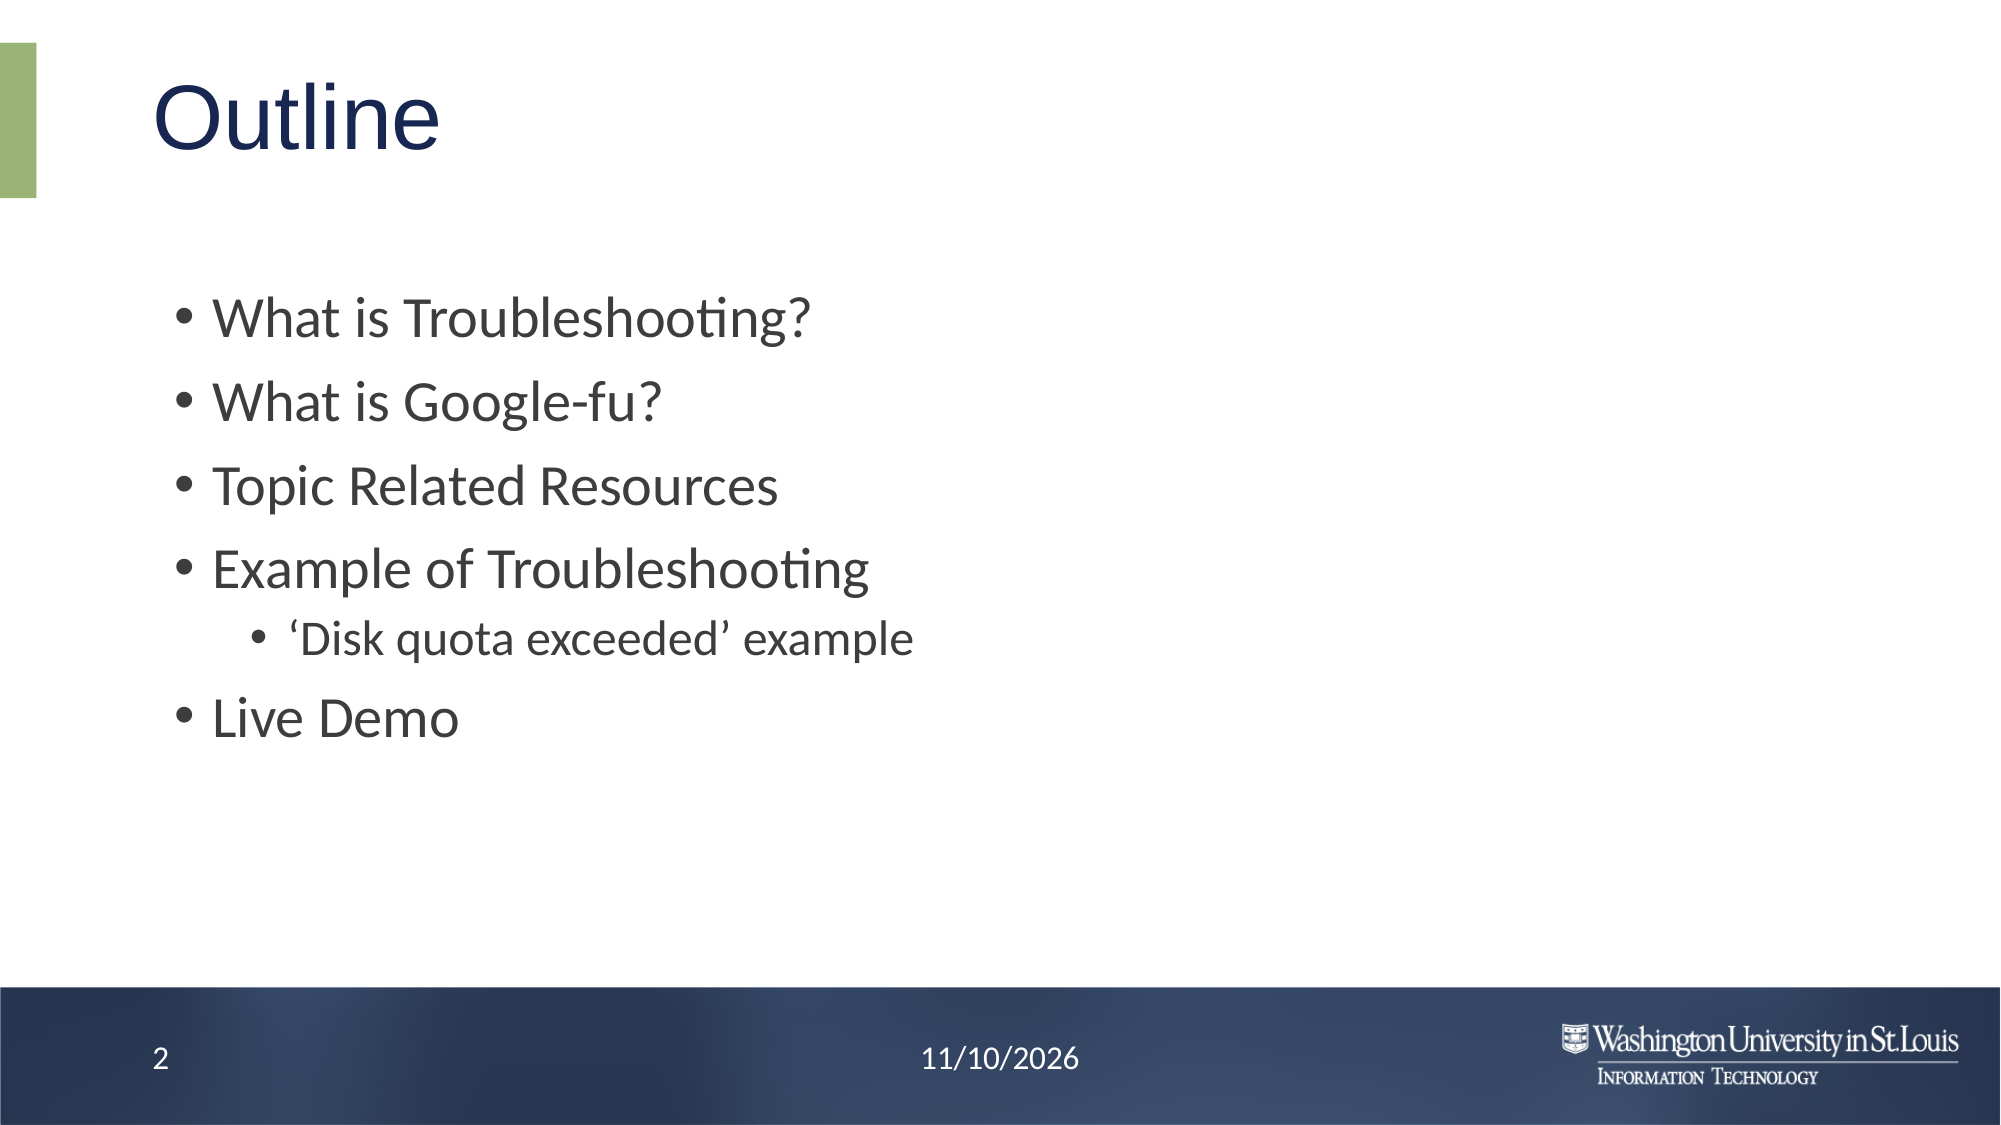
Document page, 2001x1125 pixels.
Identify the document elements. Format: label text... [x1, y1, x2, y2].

list What is Troubleshooting? What is Google-fu? Topic Related Resources Example of Troubleshooting ‘Disk quota exceeded’ example Live Demo [160, 280, 1863, 944]
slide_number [774, 1026, 1225, 1087]
title Outline [137, 43, 1863, 197]
picture [0, 0, 2001, 1125]
slide_number 1 [137, 1026, 588, 1087]
